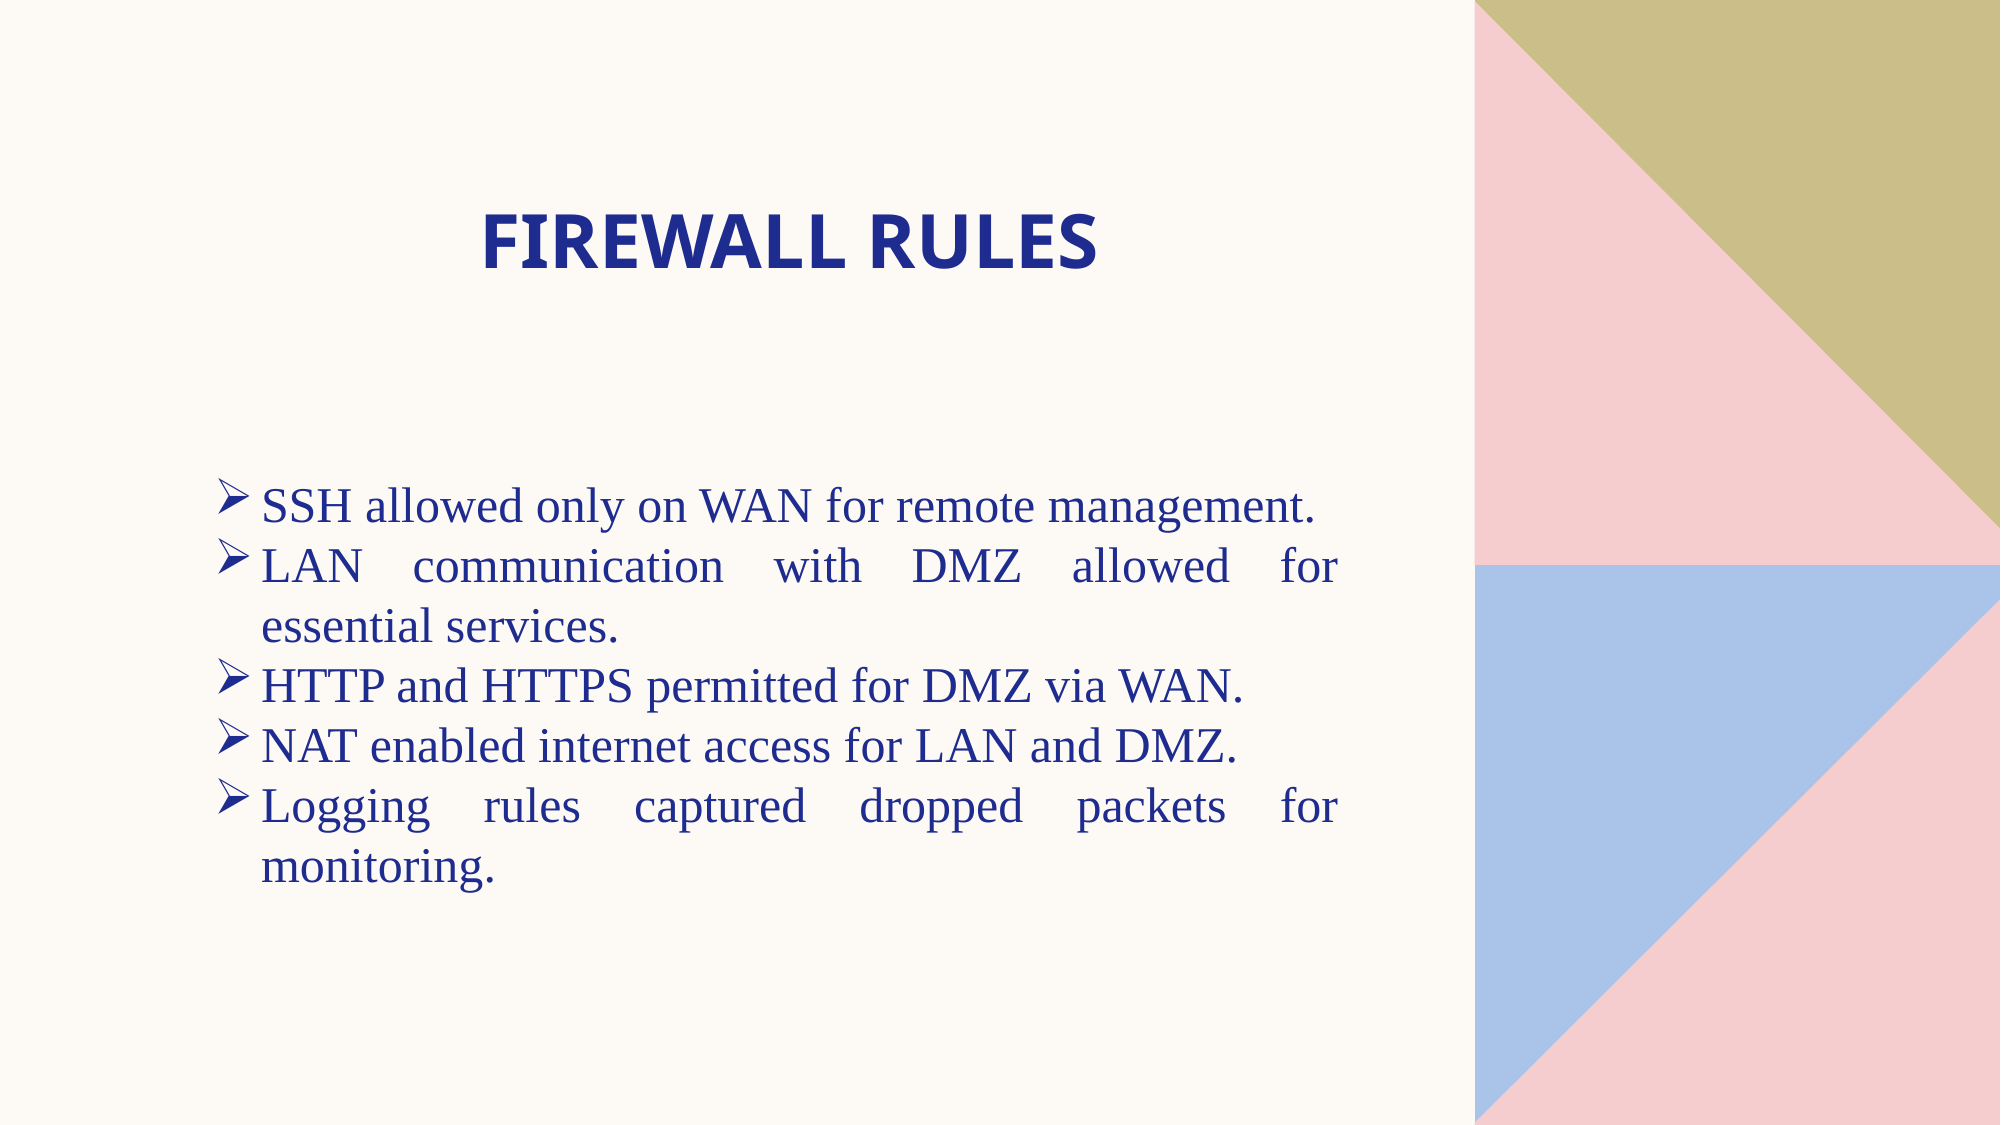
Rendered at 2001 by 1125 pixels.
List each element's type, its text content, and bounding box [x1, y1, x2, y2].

title Firewall Rules [150, 113, 1429, 284]
list SSH allowed only on WAN for remote management. LAN communication with DMZ allowed for essential services. HTTP and HTTPS permitted for DMZ via WAN. NAT enabled internet access for LAN and DMZ. Logging rules captured dropped packets for monitoring. [199, 326, 1354, 980]
